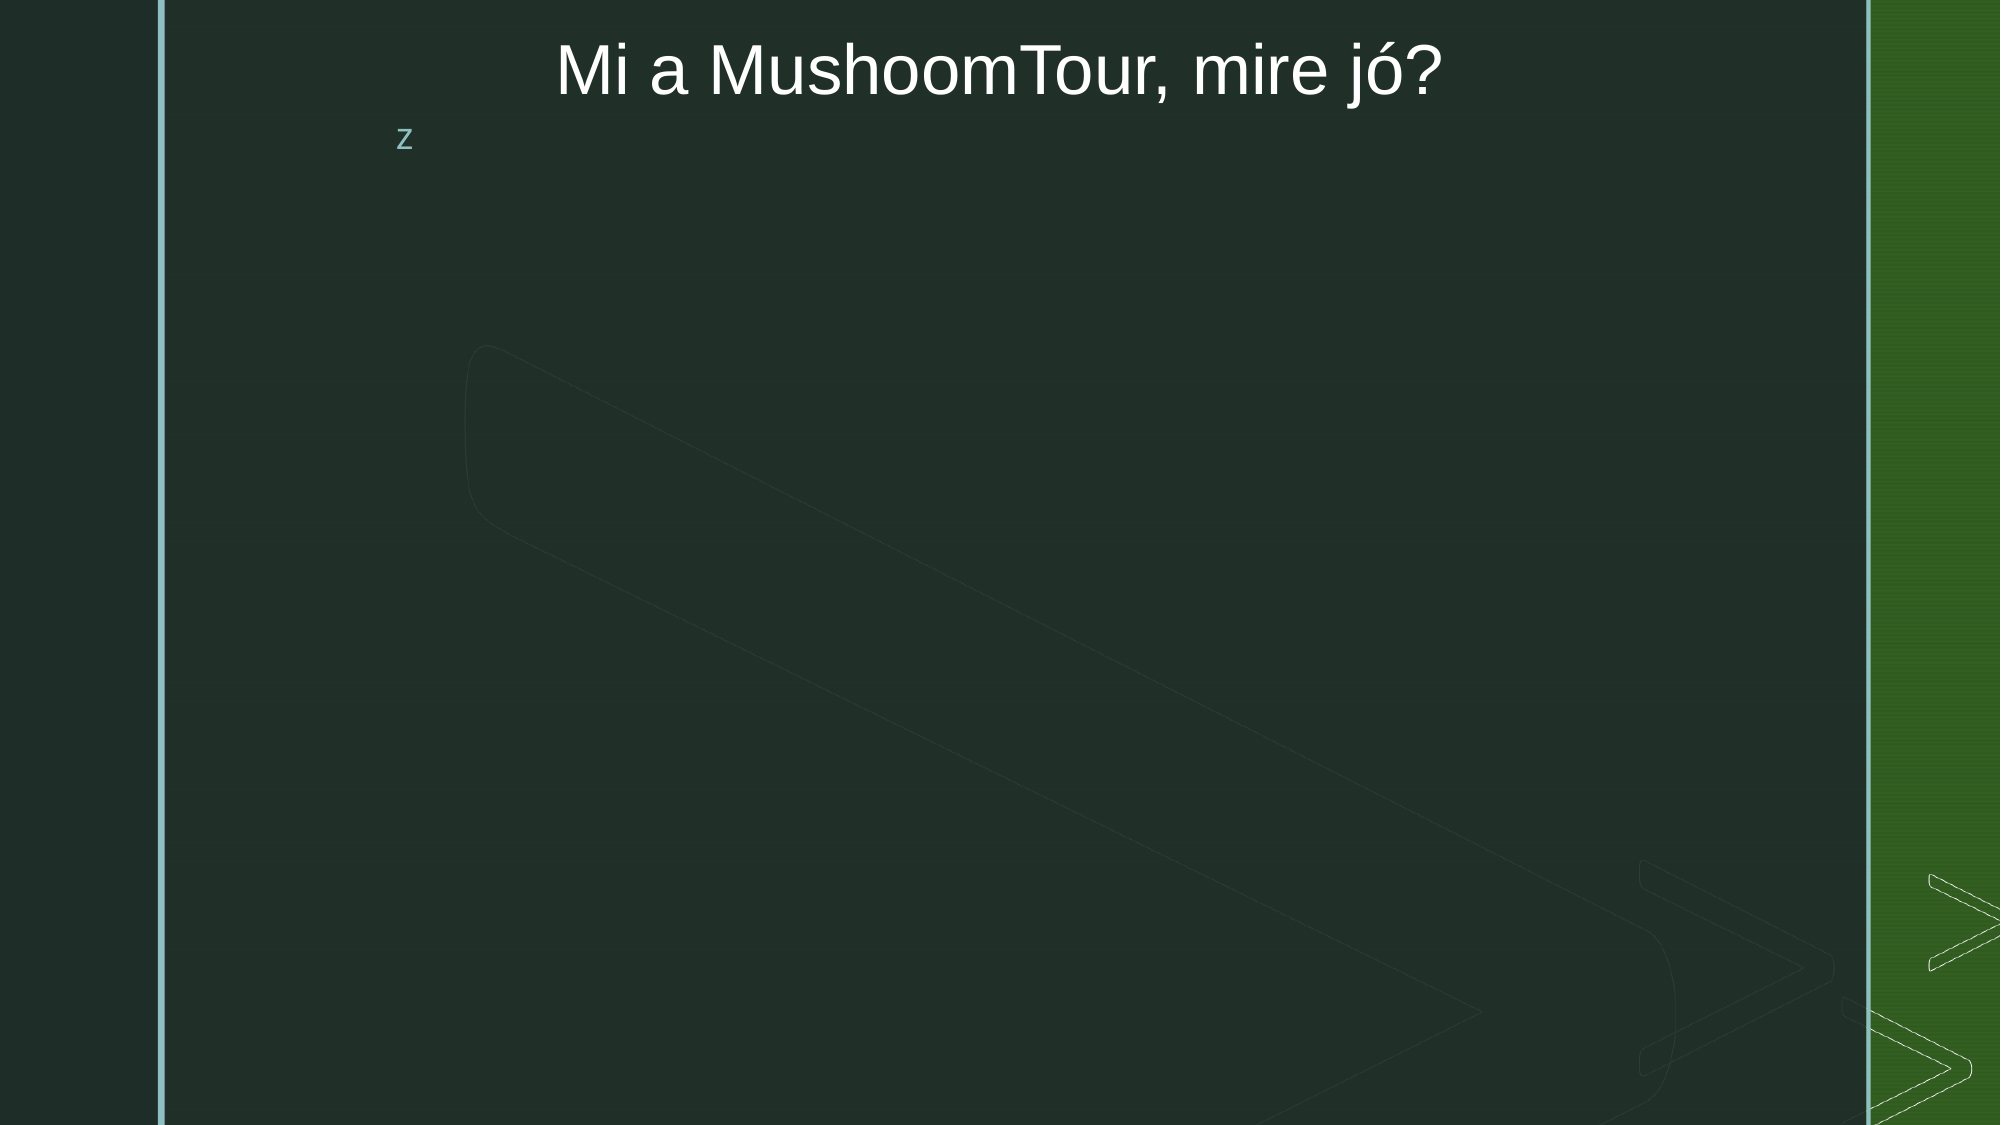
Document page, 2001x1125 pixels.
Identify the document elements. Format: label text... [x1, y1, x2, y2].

picture [1871, 0, 2000, 1125]
title Mi a MushoomTour, mire jó? [347, 26, 1653, 203]
